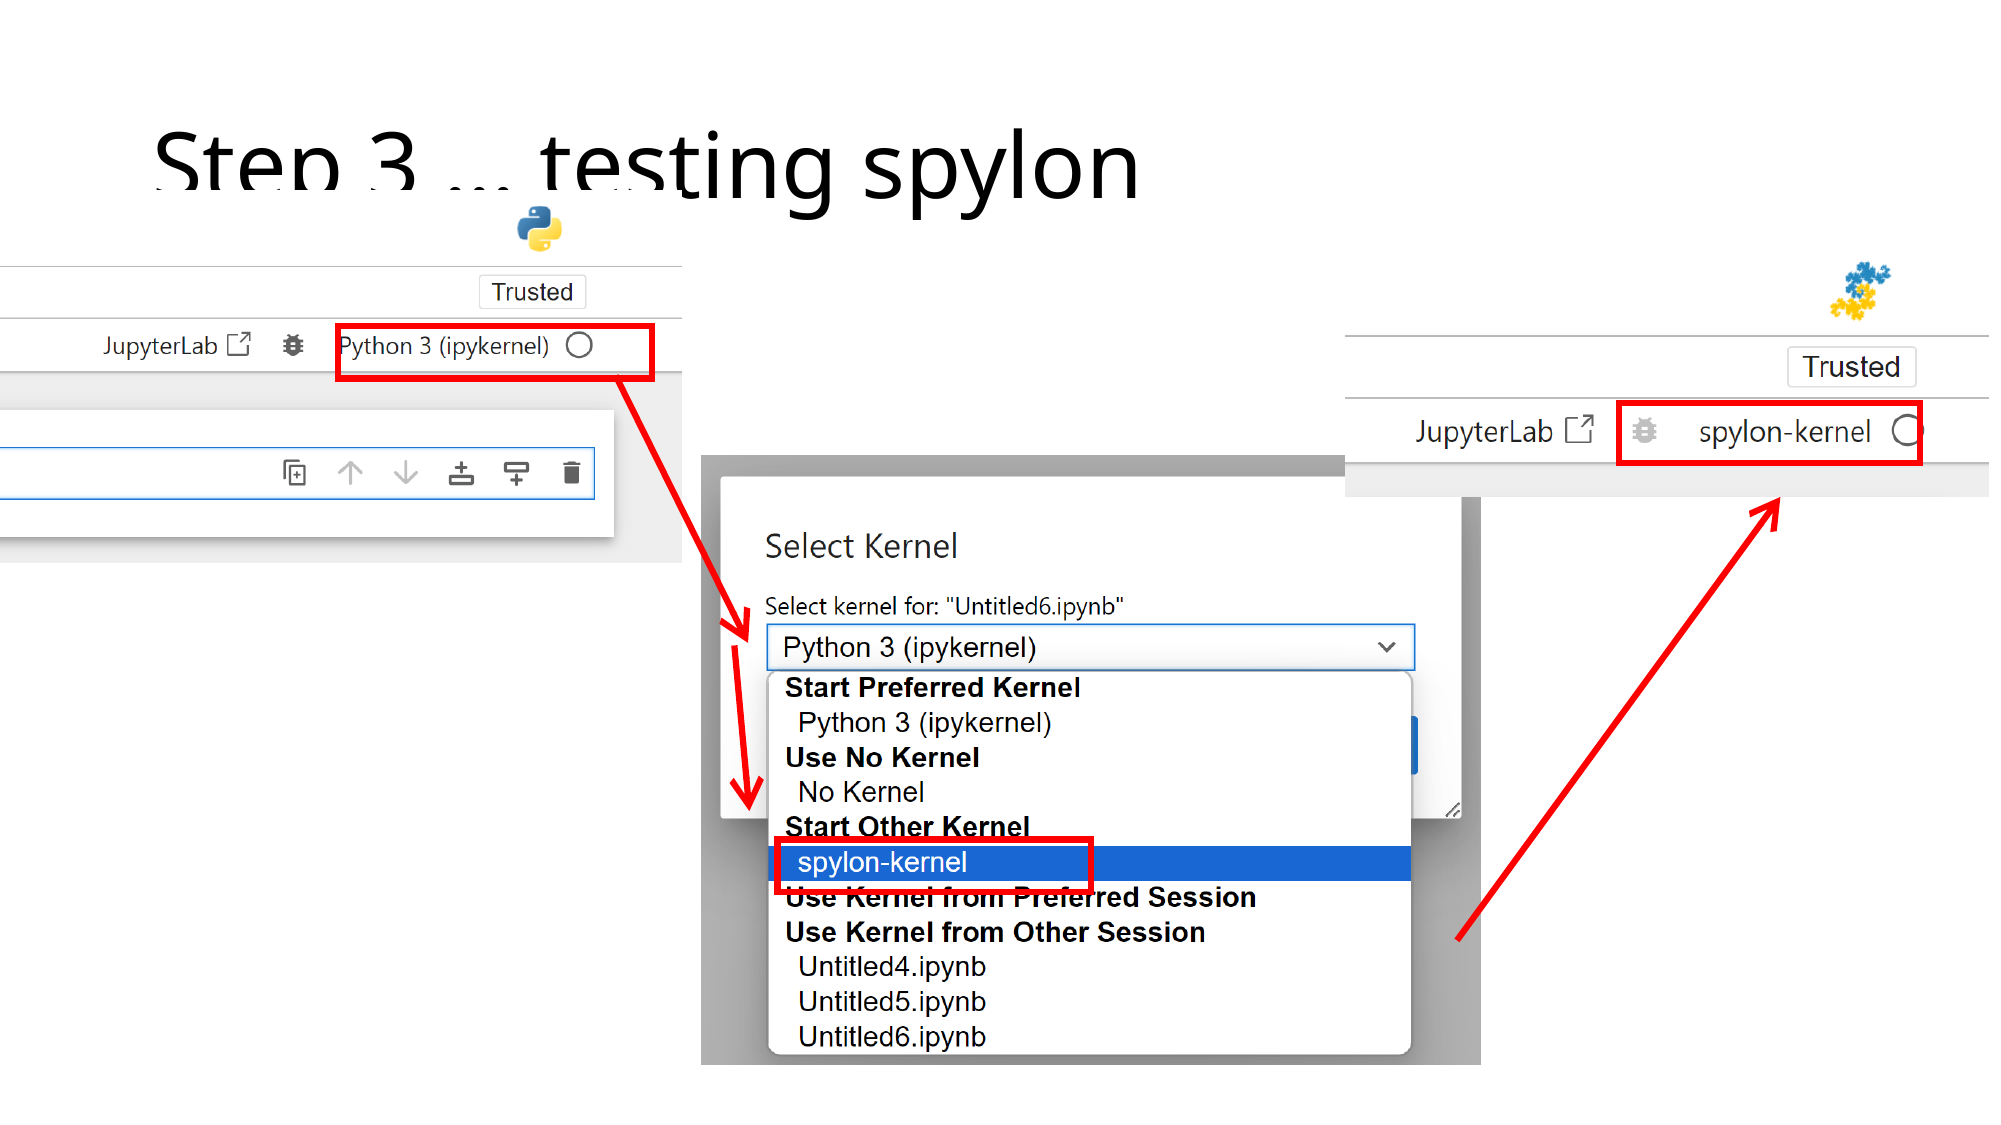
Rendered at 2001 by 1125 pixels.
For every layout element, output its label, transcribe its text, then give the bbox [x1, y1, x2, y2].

picture [701, 246, 1989, 1065]
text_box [734, 645, 750, 812]
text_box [615, 375, 748, 643]
picture [0, 190, 682, 563]
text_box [1456, 496, 1781, 941]
title Step 3 … testing spylon [137, 59, 1863, 278]
